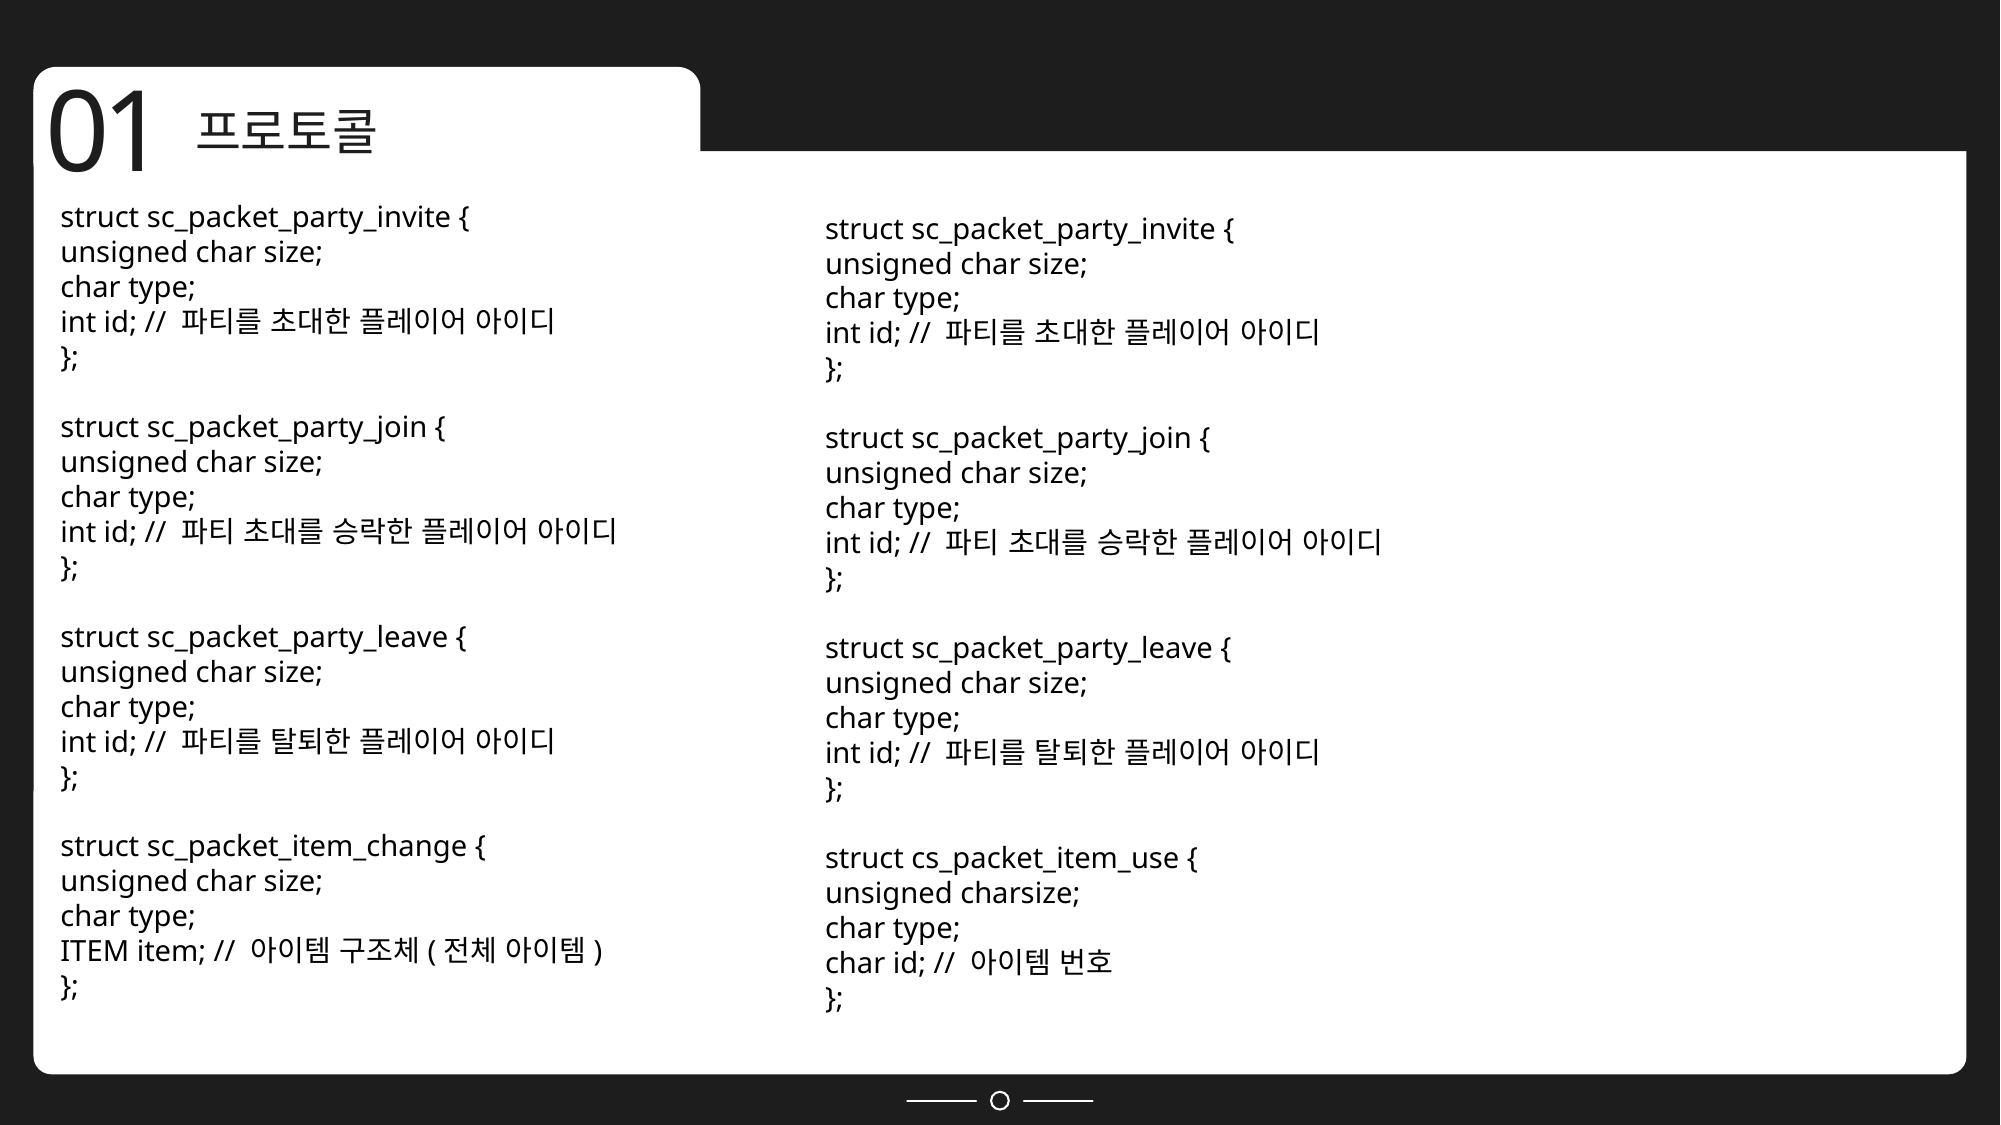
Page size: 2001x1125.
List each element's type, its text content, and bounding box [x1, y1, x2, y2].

text_box 01 [30, 51, 182, 201]
text_box struct sc_packet_party_invite { unsigned char size; char type; int id; // 파티를 초대한 플레이어 아이디 }; struct sc_packet_party_join { unsigned char size; char type; int id; // 파티 초대를 승락한 플레이어 아이디 }; struct sc_packet_party_leave { unsigned char size; char type; int id; // 파티를 탈퇴한 플레이어 아이디 }; struct sc_packet_item_change { unsigned char size; char type; ITEM item; // 아이템 구조체(전체 아이템) }; [45, 191, 683, 1010]
text_box 프로토콜 [182, 93, 395, 169]
text_box struct sc_packet_party_invite { unsigned char size; char type; int id; // 파티를 초대한 플레이어 아이디 }; struct sc_packet_party_join { unsigned char size; char type; int id; // 파티 초대를 승락한 플레이어 아이디 }; struct sc_packet_party_leave { unsigned char size; char type; int id; // 파티를 탈퇴한 플레이어 아이디 }; struct cs_packet_item_use { unsigned charsize; char type; char id; // 아이템 번호 }; [810, 202, 1447, 1022]
